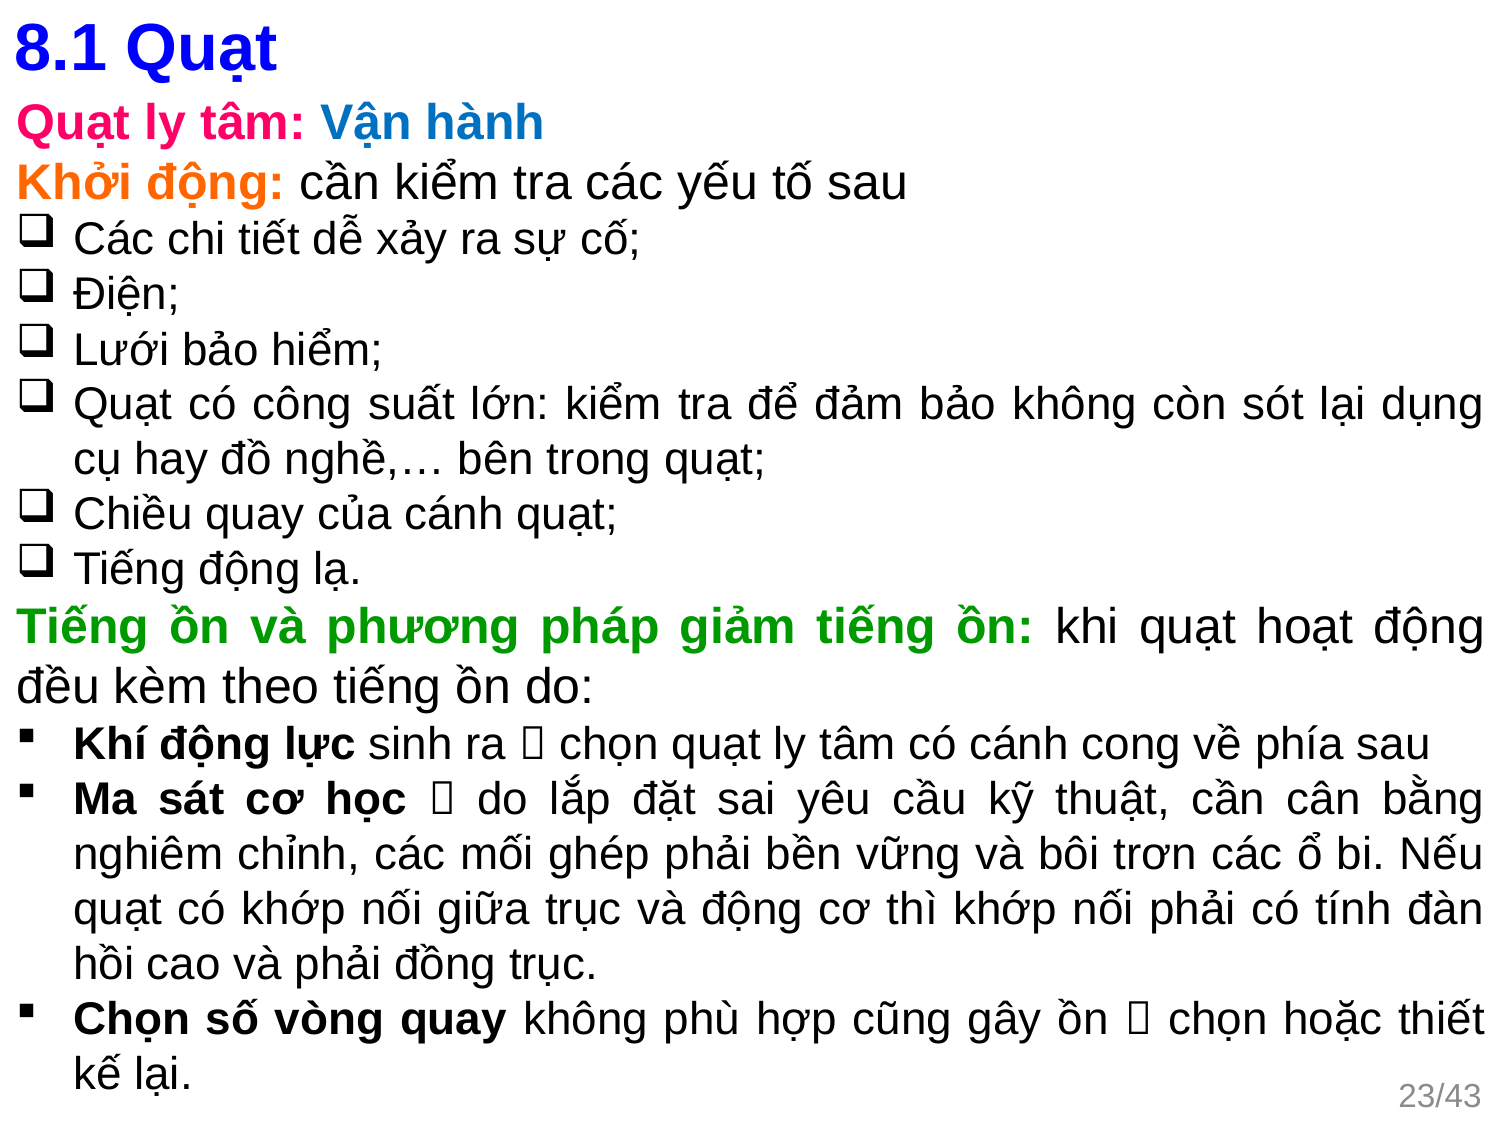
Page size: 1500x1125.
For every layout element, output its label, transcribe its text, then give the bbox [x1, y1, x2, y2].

text_box Quạt ly tâm: Vận hành Khởi động: cần kiểm tra các yếu tố sau Các chi tiết dễ xảy ra sự cố; Điện; Lưới bảo hiểm; Quạt có công suất lớn: kiểm tra để đảm bảo không còn sót lại dụng cụ hay đồ nghề,… bên trong quạt; Chiều quay của cánh quạt; Tiếng động lạ. Tiếng ồn và phương pháp giảm tiếng ồn: khi quạt hoạt động đều kèm theo tiếng ồn do: Khí động lực sinh ra  chọn quạt ly tâm có cánh cong về phía sau Ma sát cơ học  do lắp đặt sai yêu cầu kỹ thuật, cần cân bằng nghiêm chỉnh, các mối ghép phải bền vững và bôi trơn các ổ bi. Nếu quạt có khớp nối giữa trục và động cơ thì khớp nối phải có tính đàn hồi cao và phải đồng trục. Chọn số vòng quay không phù hợp cũng gây ồn  chọn hoặc thiết kế lại. [2, 81, 1500, 1107]
text_box 8.1 Quạt [0, 0, 1500, 89]
slide_number 23/43 [1146, 1063, 1497, 1124]
